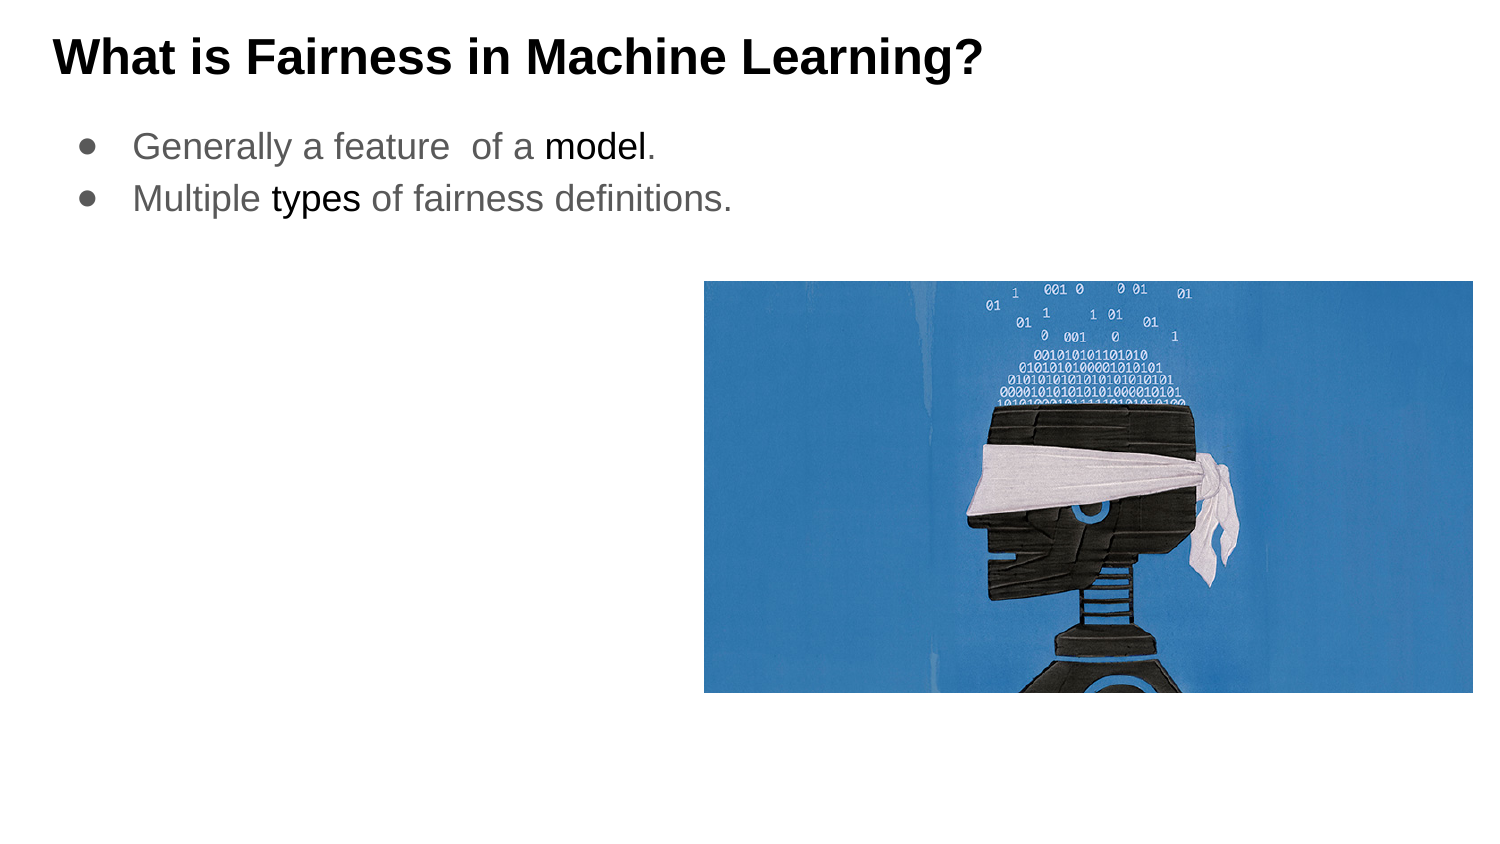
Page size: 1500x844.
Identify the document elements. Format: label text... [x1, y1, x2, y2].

list Generally a feature of a model. Multiple types of fairness definitions. [42, 101, 1138, 525]
picture [703, 280, 1473, 693]
title What is Fairness in Machine Learning? [9, 0, 1408, 101]
